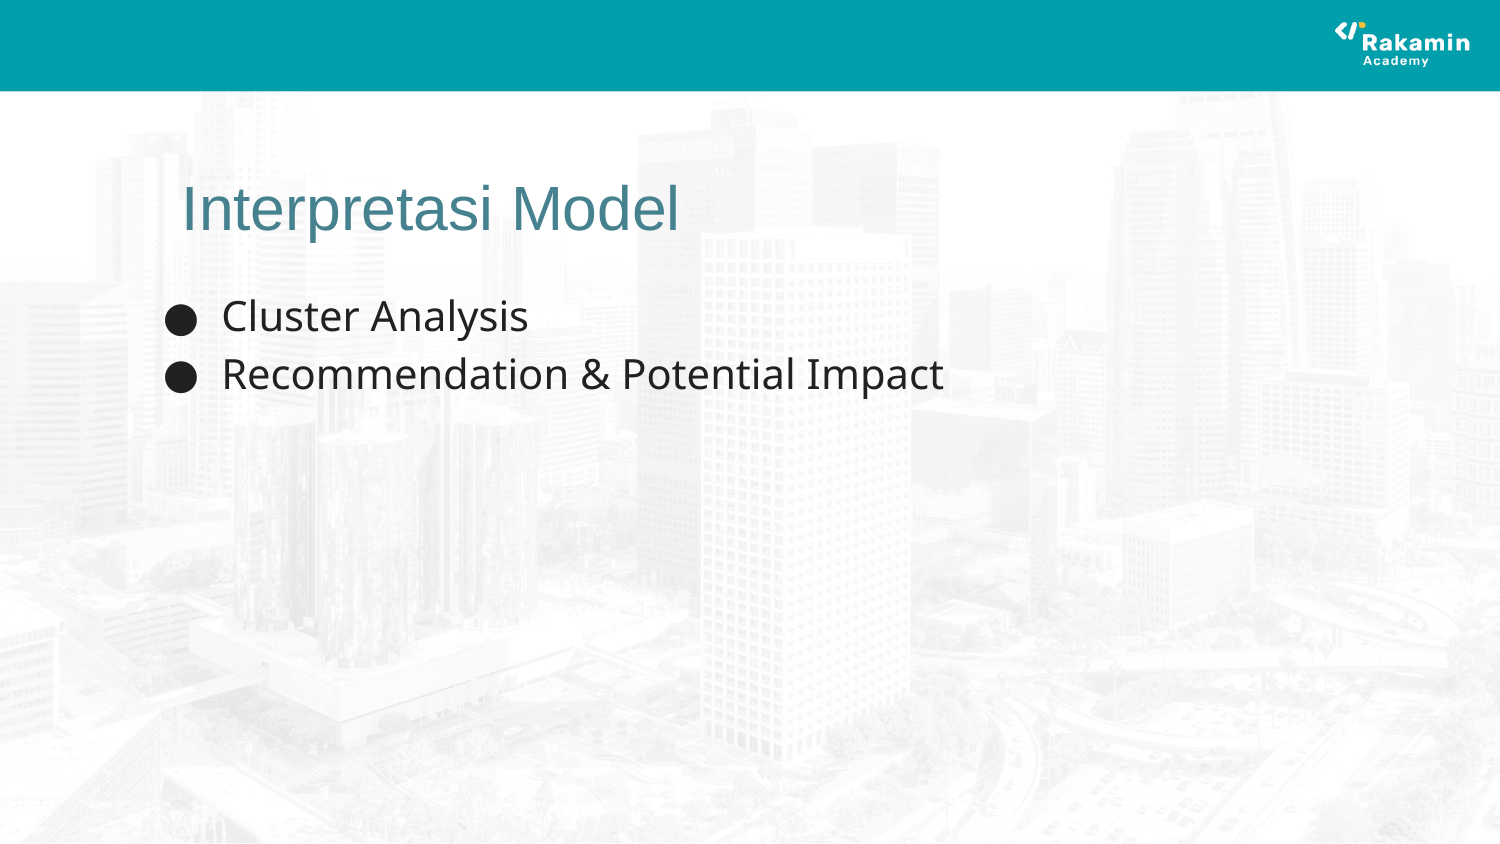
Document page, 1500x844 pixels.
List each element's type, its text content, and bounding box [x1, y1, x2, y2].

picture [0, 0, 1500, 844]
title Interpretasi Model [166, 136, 1438, 275]
text_box Cluster Analysis Recommendation & Potential Impact [131, 267, 1367, 482]
